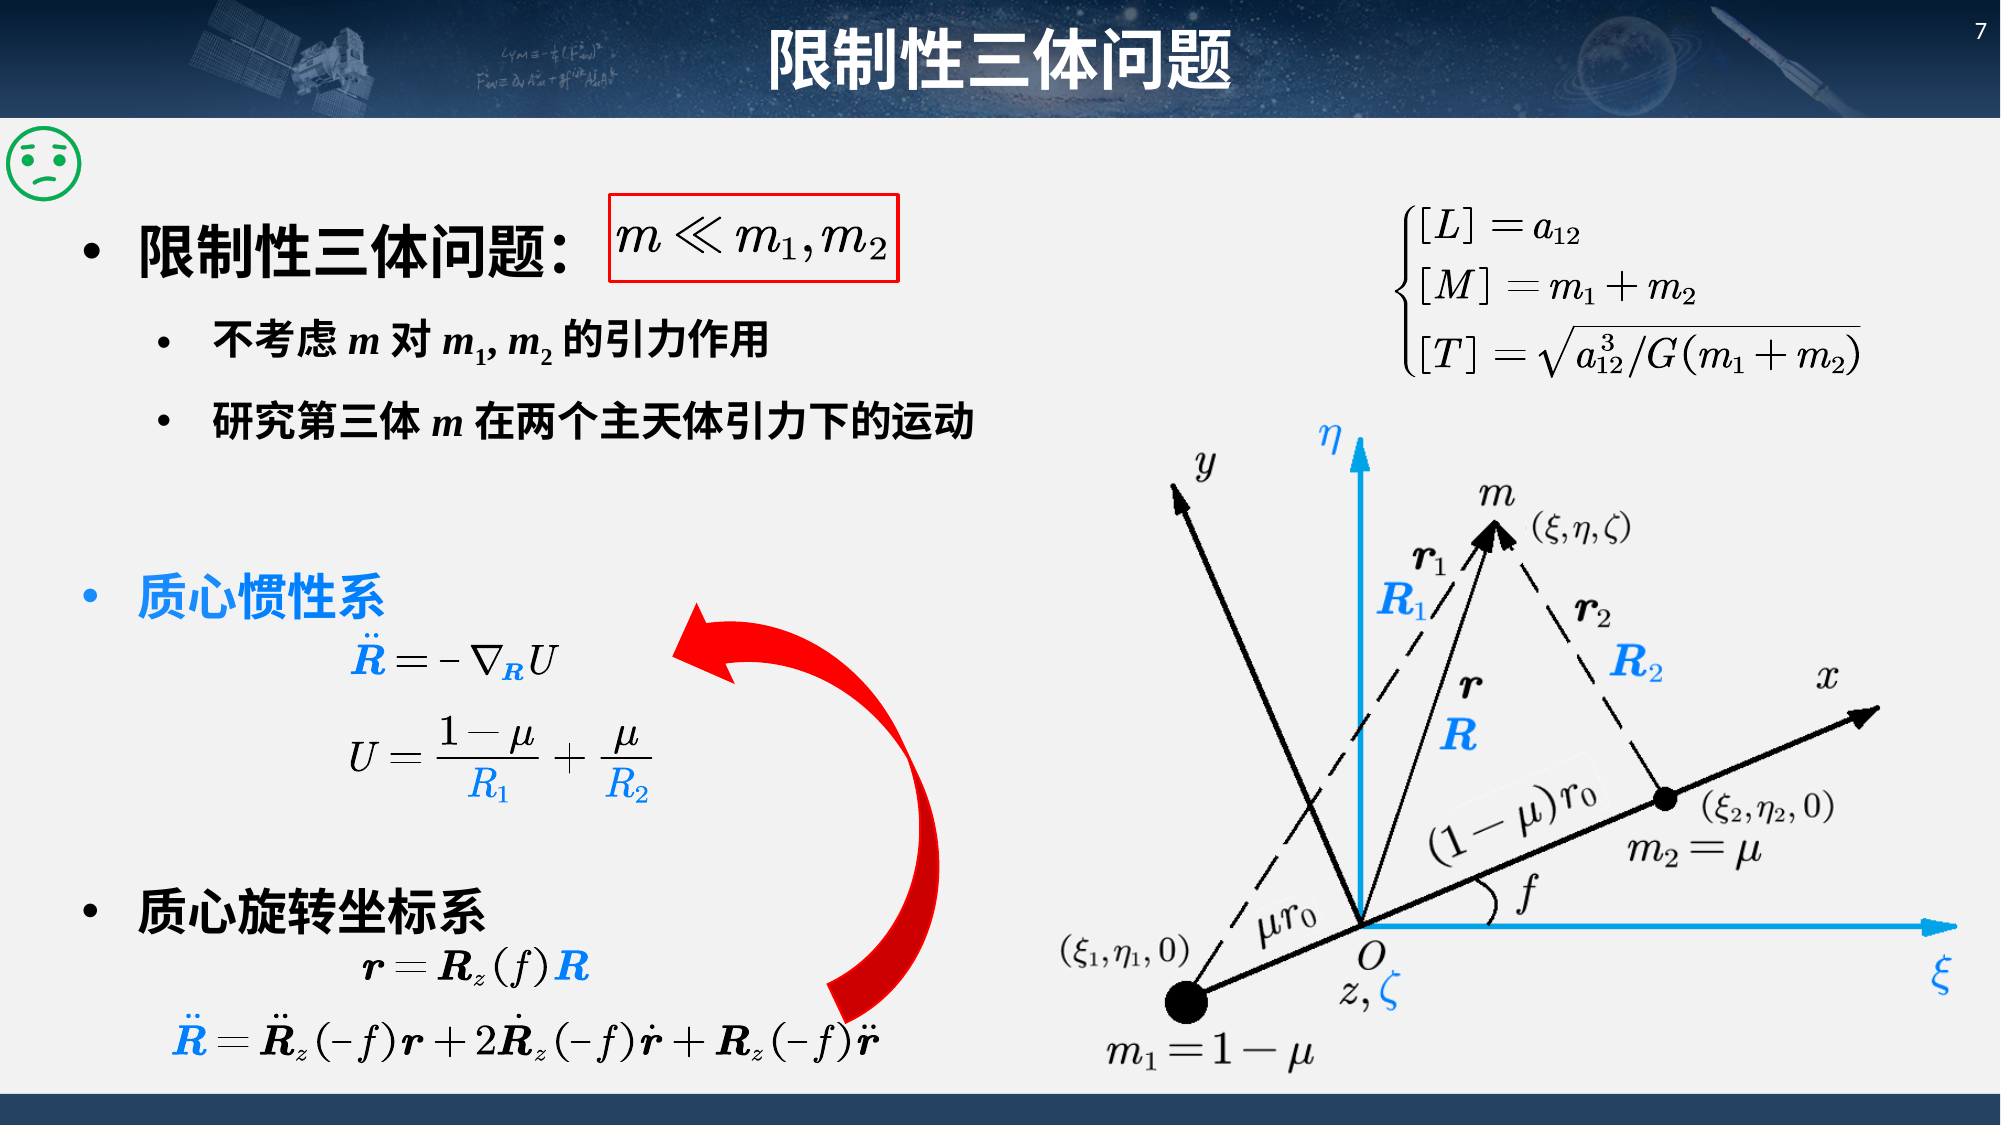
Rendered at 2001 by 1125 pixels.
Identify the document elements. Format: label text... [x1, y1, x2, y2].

text_box 限制性三体问题： 不考虑m对m1, m2的引力作用 研究第三体m在两个主天体引力下的运动 质心惯性系 质心旋转坐标系 [66, 172, 1933, 1023]
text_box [346, 620, 662, 818]
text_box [611, 196, 897, 280]
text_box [358, 936, 598, 1001]
picture [1046, 414, 1966, 1077]
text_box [1391, 194, 1874, 393]
text_box 限制性三体问题 [0, 0, 2000, 117]
text_box [672, 602, 940, 1001]
picture [0, 0, 2001, 211]
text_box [167, 1001, 888, 1077]
